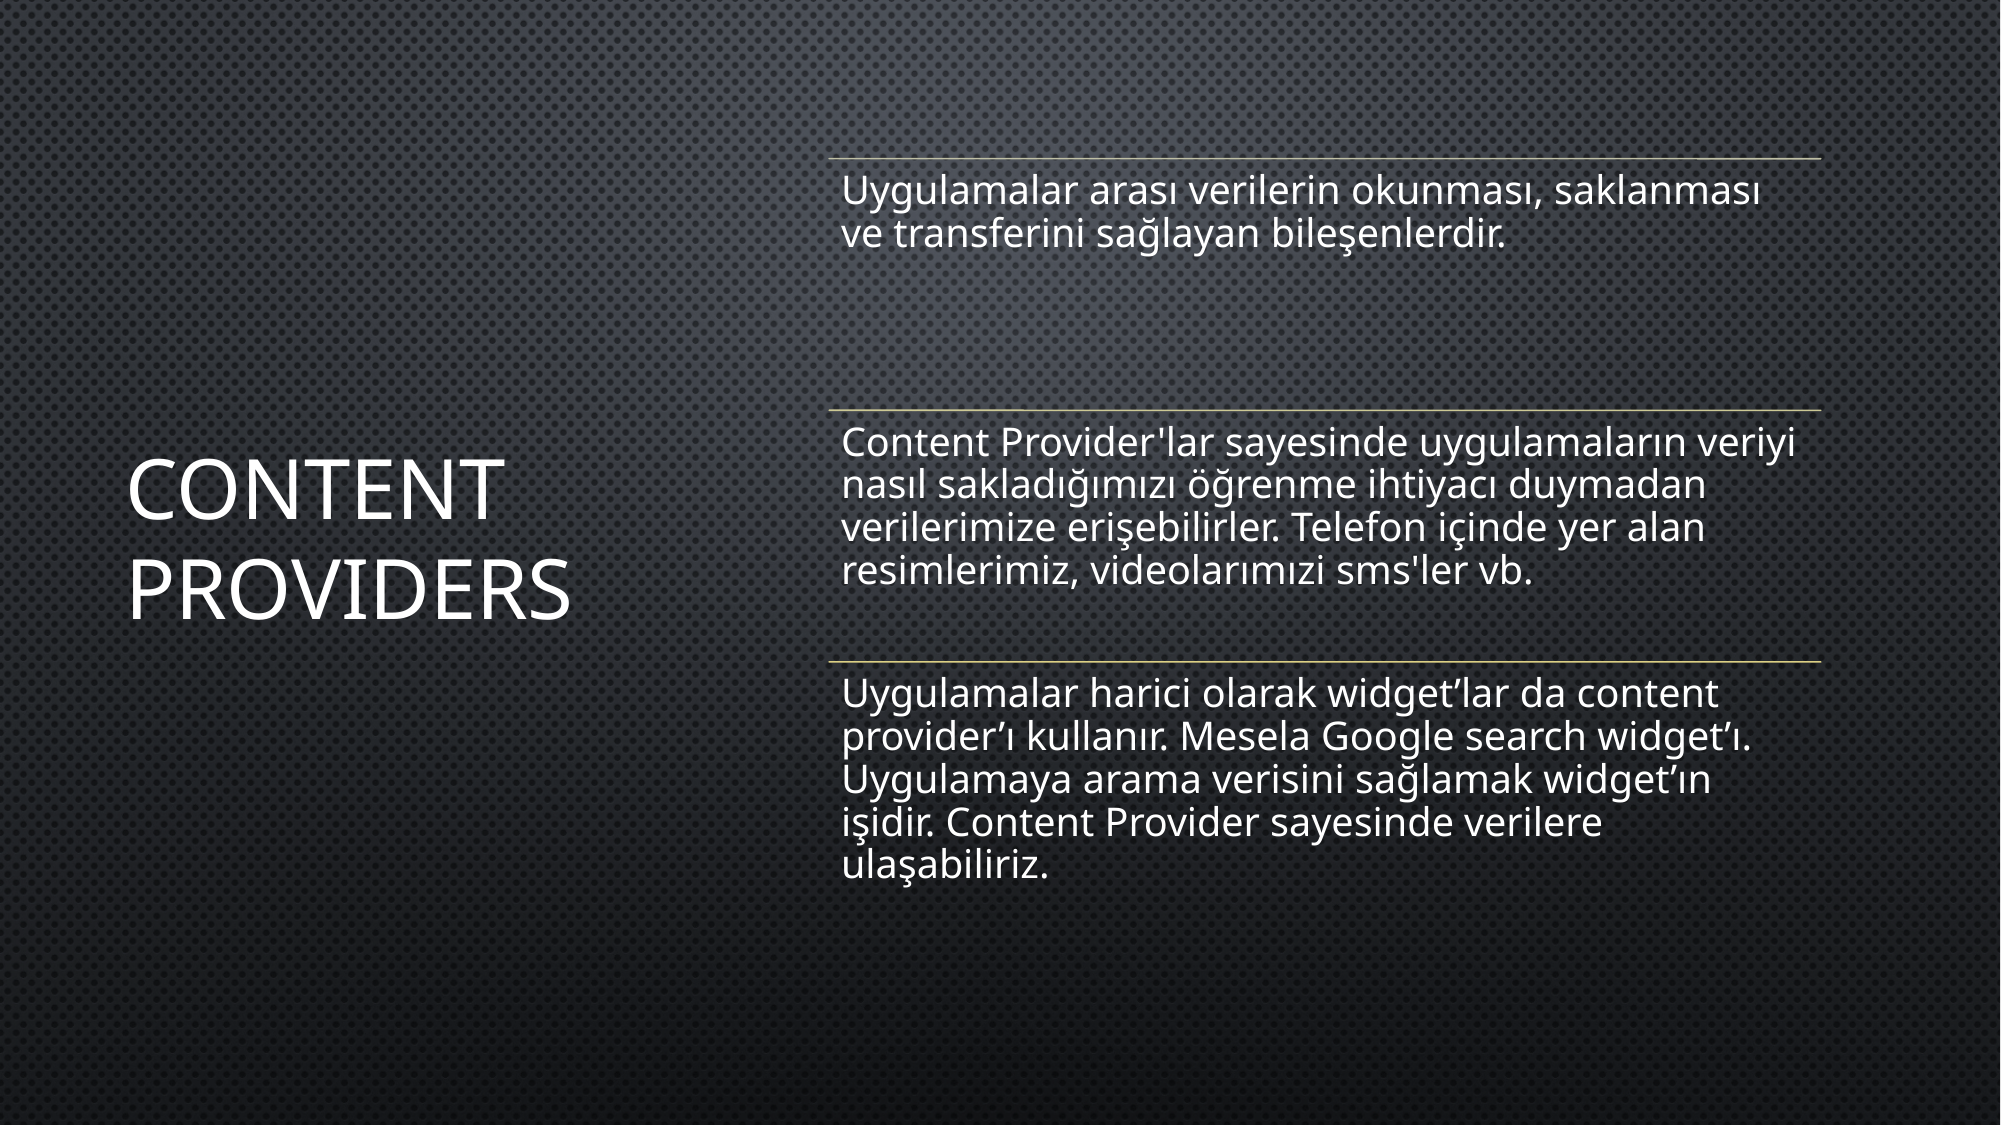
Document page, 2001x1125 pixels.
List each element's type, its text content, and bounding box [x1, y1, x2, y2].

title Content provıders [109, 234, 607, 838]
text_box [828, 158, 1822, 915]
